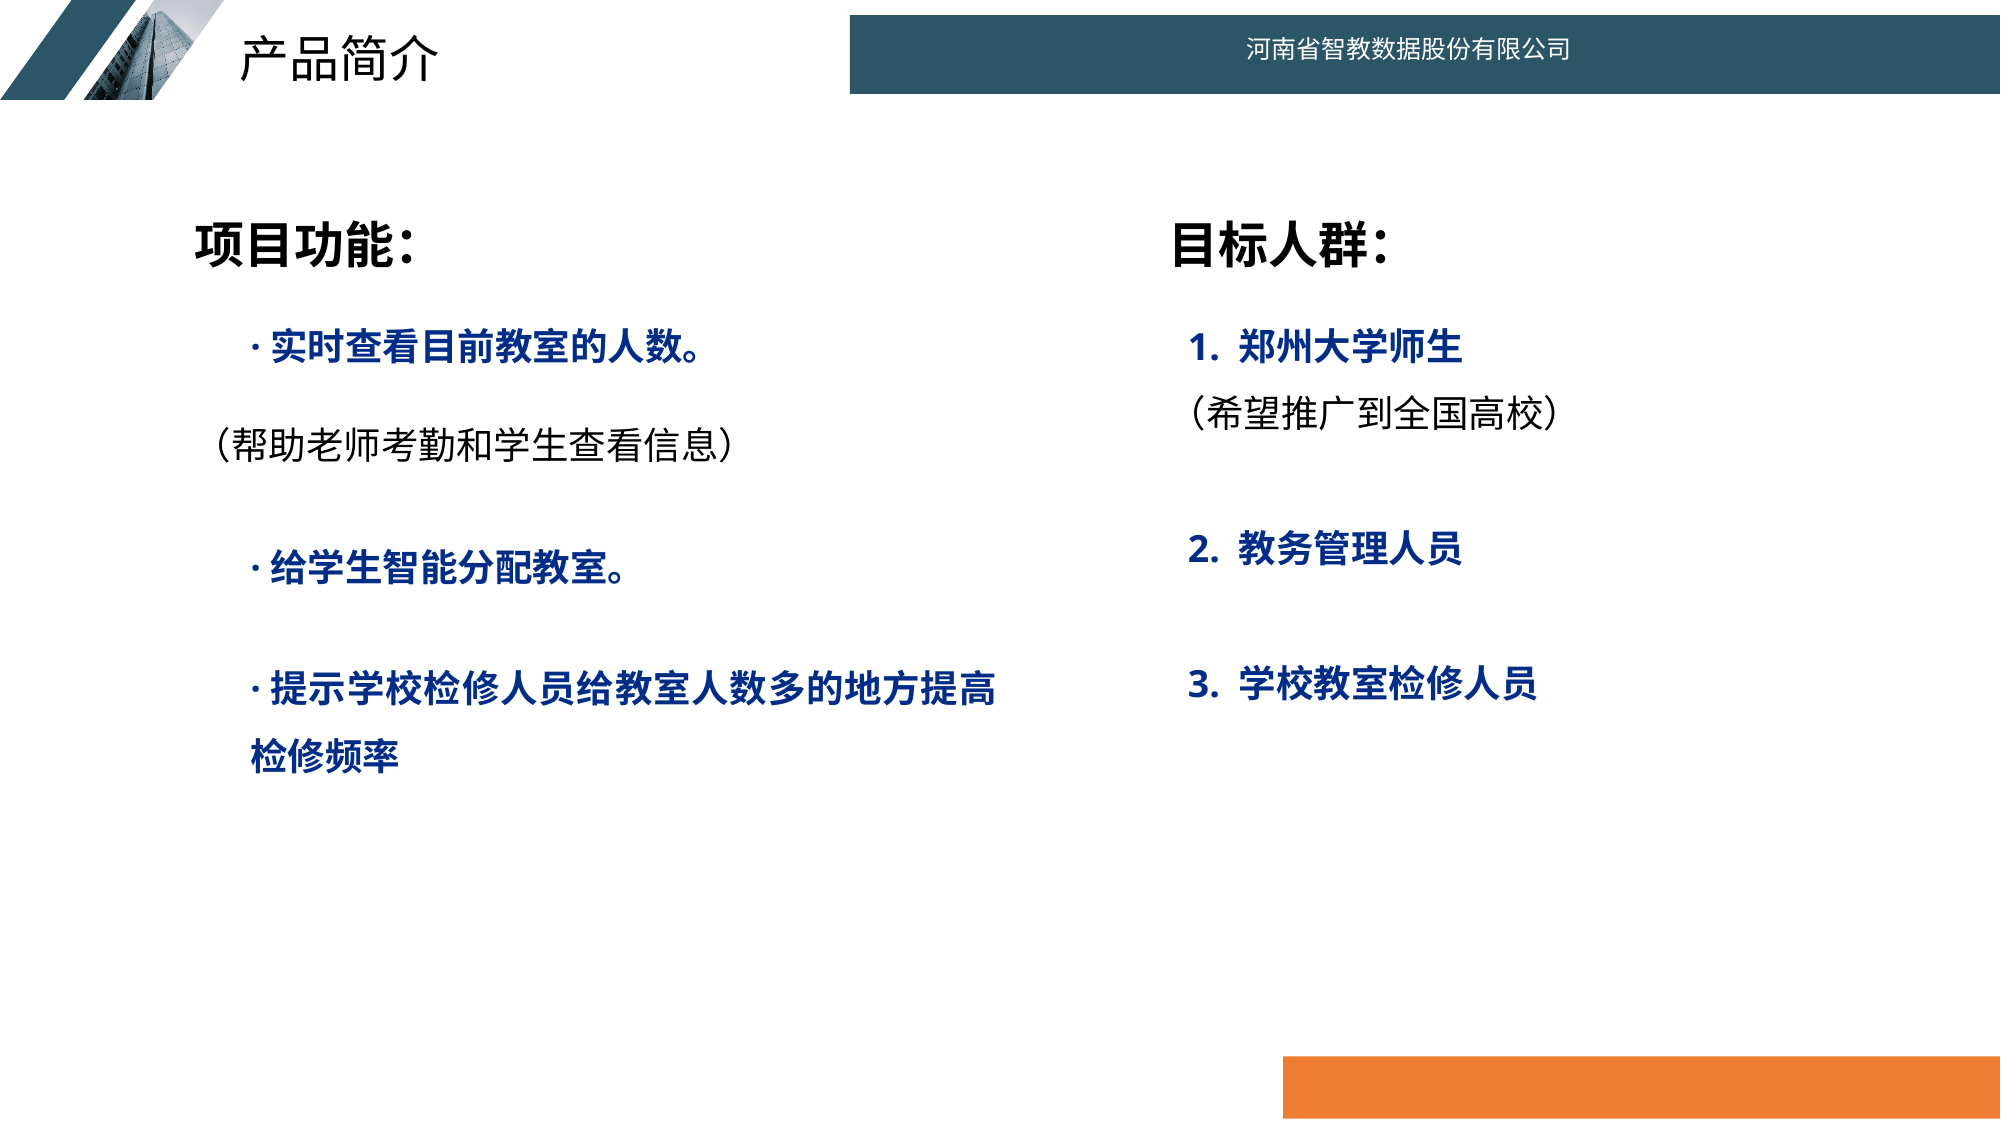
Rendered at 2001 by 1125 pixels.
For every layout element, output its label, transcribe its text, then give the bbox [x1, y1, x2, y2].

text_box [1282, 1055, 2000, 1120]
text_box 项目功能： [179, 206, 578, 281]
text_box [893, 15, 2000, 94]
text_box ·实时查看目前教室的人数。 （帮助老师考勤和学生查看信息） ·给学生智能分配教室。 ·提示学校检修人员给教室人数多的地方提高检修频率 [179, 292, 1013, 786]
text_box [0, 0, 893, 100]
text_box 1. 郑州大学师生 （希望推广到全国高校） 2. 教务管理人员 3. 学校教室检修人员 [1153, 292, 1906, 713]
text_box 目标人群： [1153, 206, 1619, 281]
